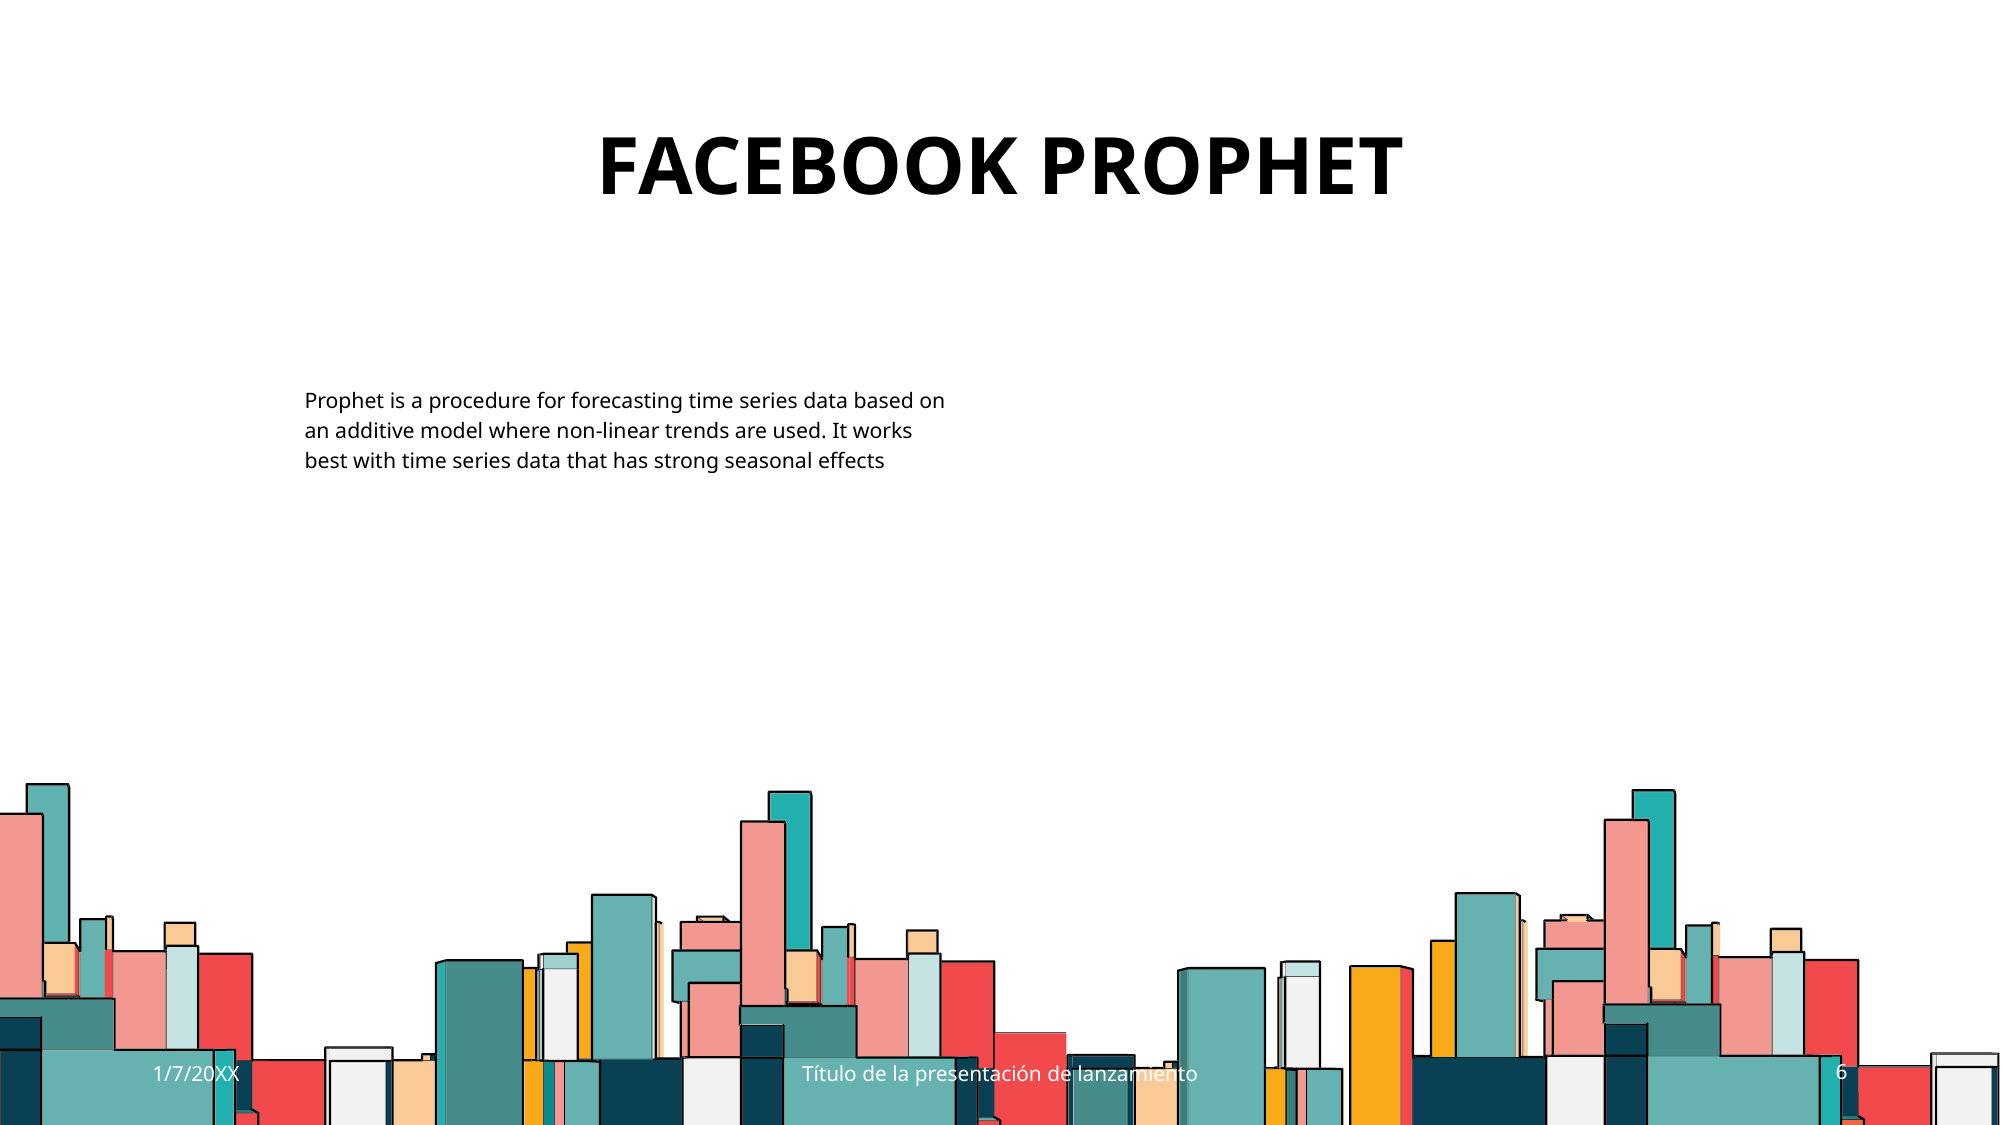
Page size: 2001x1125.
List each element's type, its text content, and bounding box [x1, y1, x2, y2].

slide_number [137, 1042, 588, 1103]
footer Título de la presentación de lanzamiento [662, 1042, 1338, 1103]
list Prophet is a procedure for forecasting time series data based on an additive model where non-linear trends are used. It works best with time series data that has strong seasonal effects [289, 374, 965, 510]
title FACEBook prophet [154, 60, 1847, 278]
slide_number 6 [1412, 1042, 1863, 1103]
